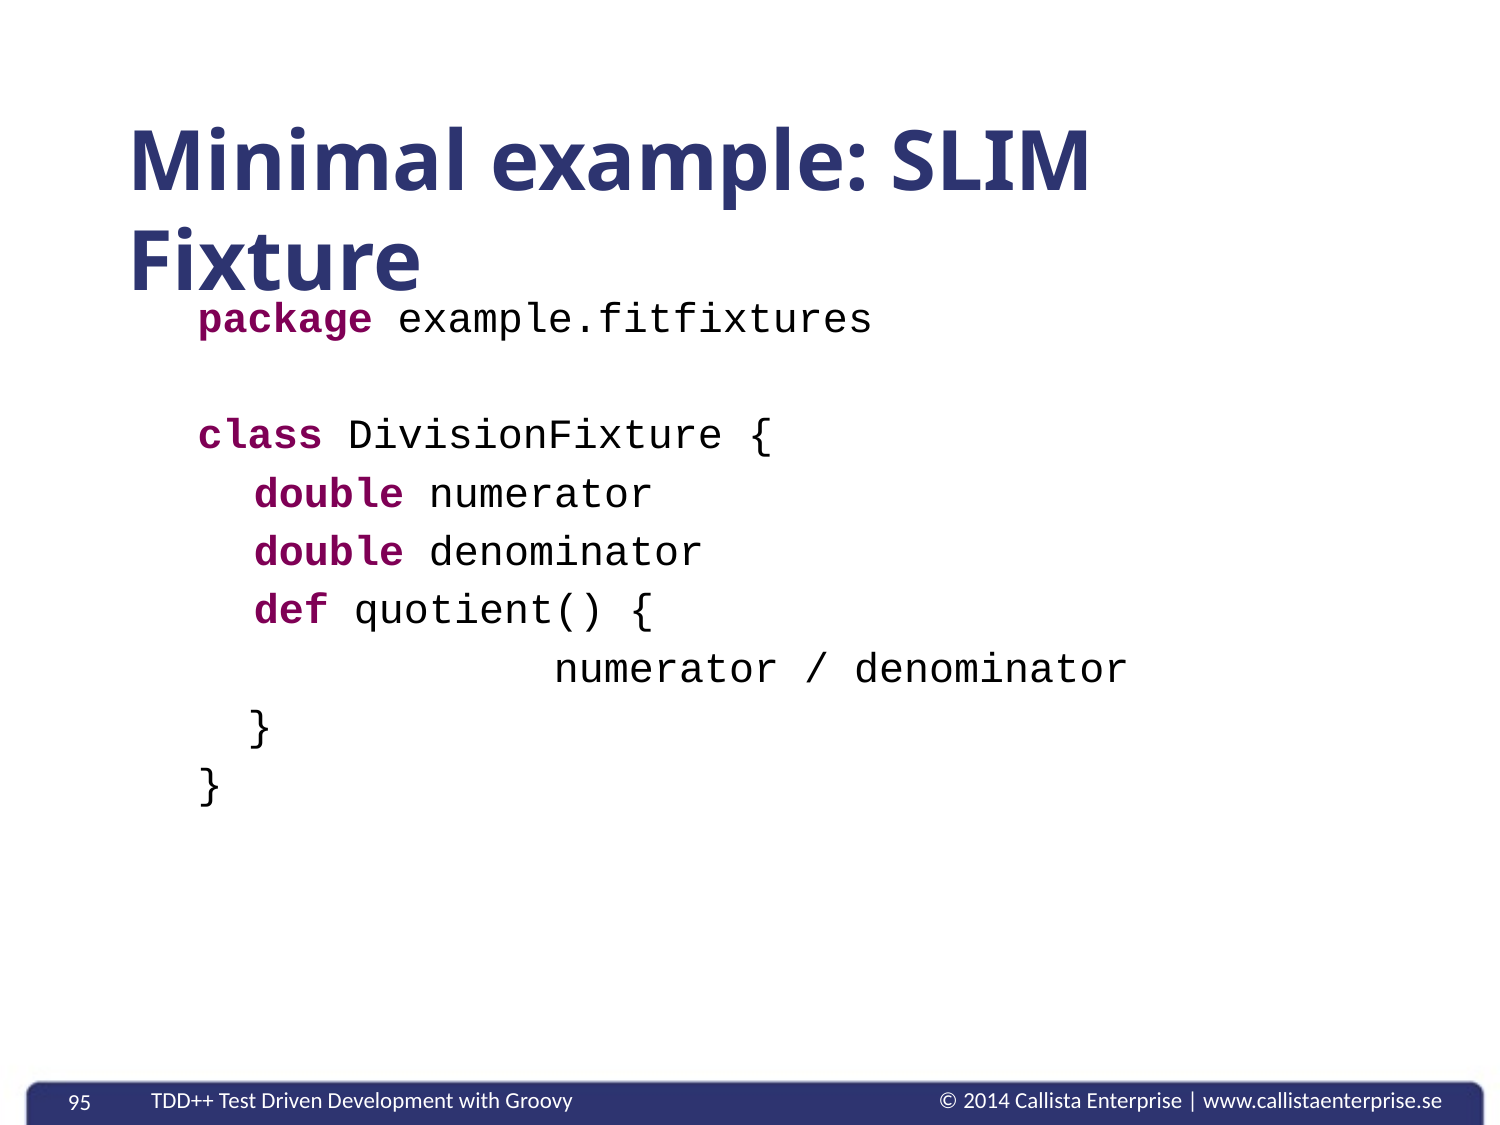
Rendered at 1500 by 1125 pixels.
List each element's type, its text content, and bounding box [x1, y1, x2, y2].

picture [0, 0, 1500, 1125]
list package example.fitfixtures class DivisionFixture { double numerator double denominator def quotient() { numerator / denominator } } [182, 283, 1325, 913]
title Minimal example: SLIM Fixture [112, 99, 1388, 213]
